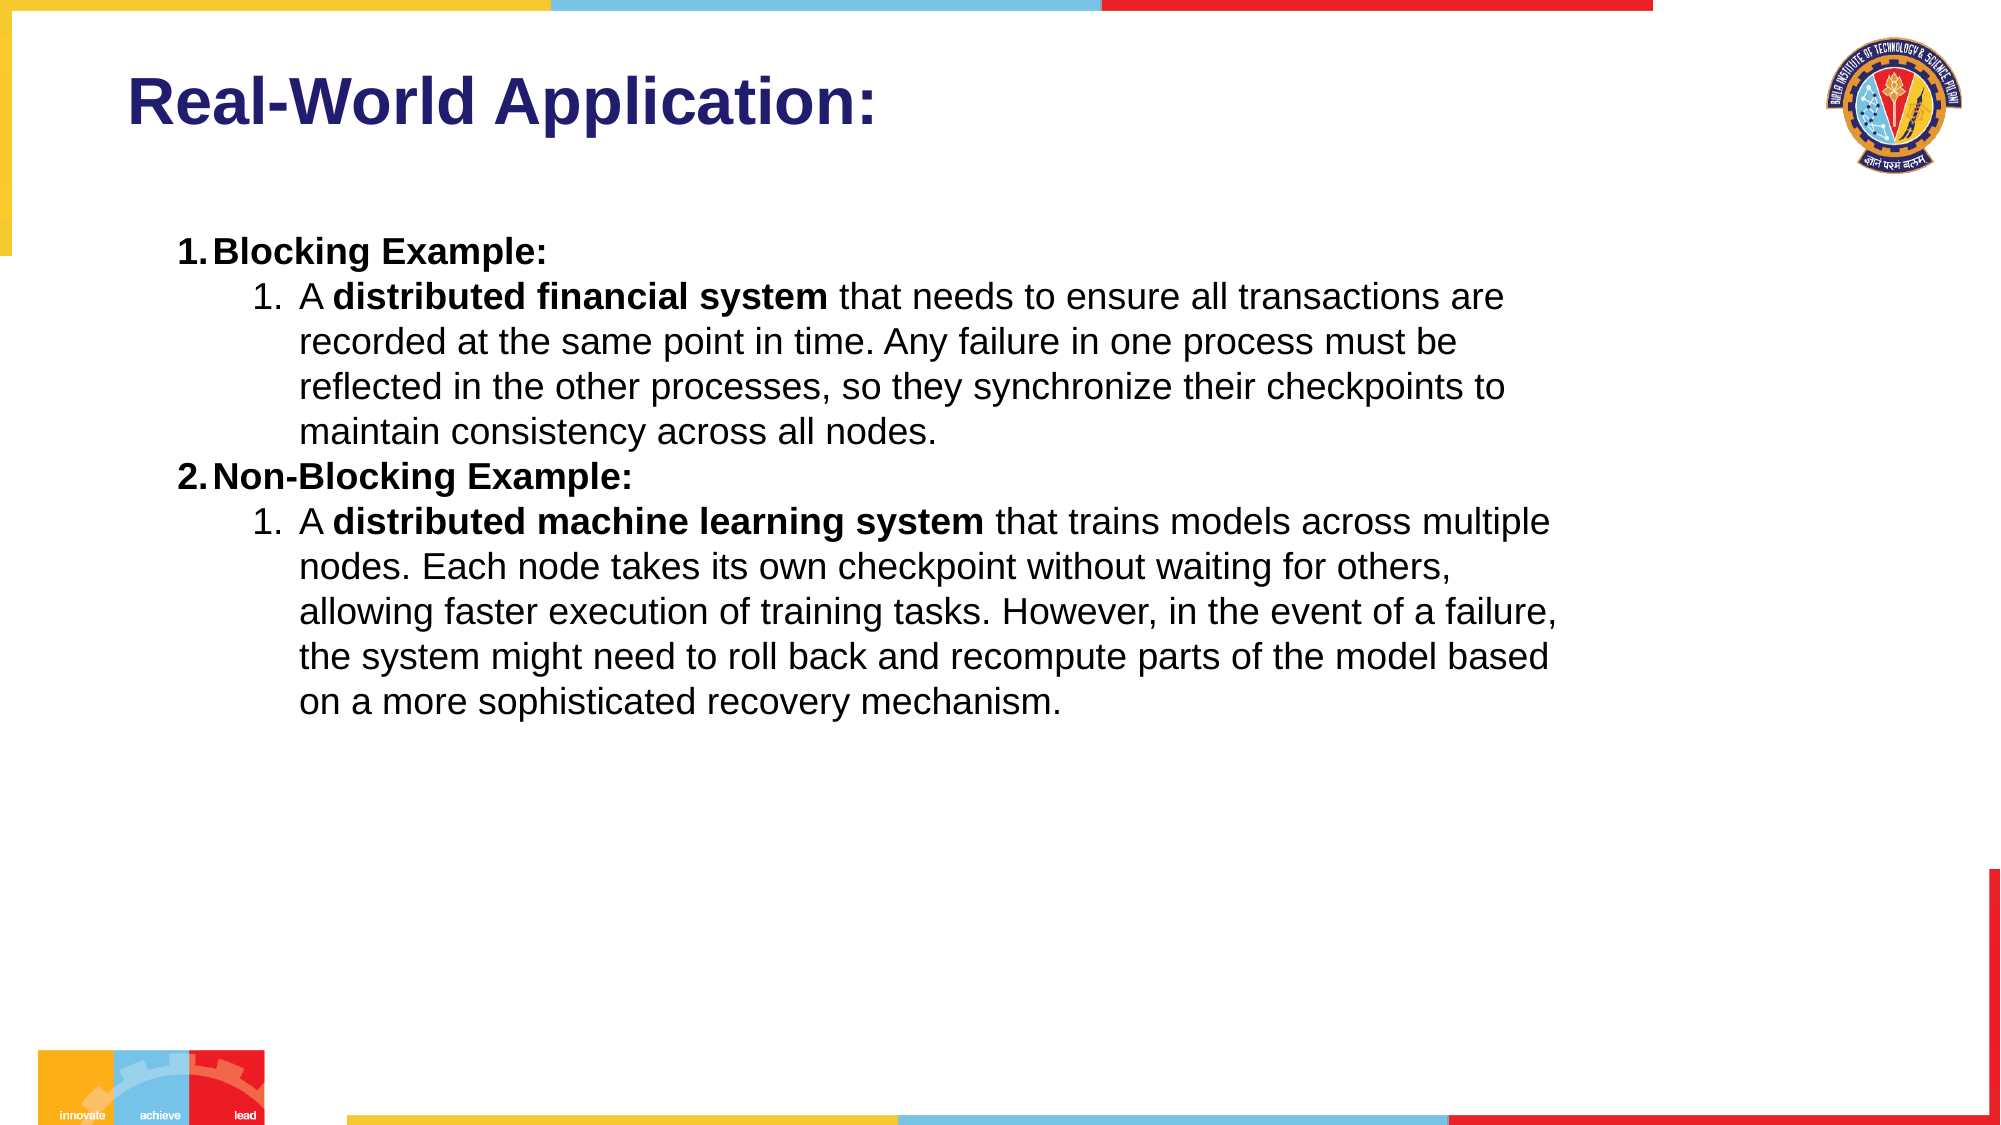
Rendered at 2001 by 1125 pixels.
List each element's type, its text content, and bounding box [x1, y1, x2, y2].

picture [38, 1050, 265, 1125]
picture [1826, 37, 1962, 174]
title Real-World Application: [127, 57, 1374, 220]
picture [0, 0, 1653, 256]
picture [347, 869, 2000, 1125]
text_box Blocking Example: A distributed financial system that needs to ensure all transactions are recorded at the same point in time. Any failure in one process must be reflected in the other processes, so they synchronize their checkpoints to maintain consistency across all nodes. Non-Blocking Example: A distributed machine learning system that trains models across multiple nodes. Each node takes its own checkpoint without waiting for others, allowing faster execution of training tasks. However, in the event of a failure, the system might need to roll back and recompute parts of the model based on a more sophisticated recovery mechanism. [162, 219, 1588, 730]
